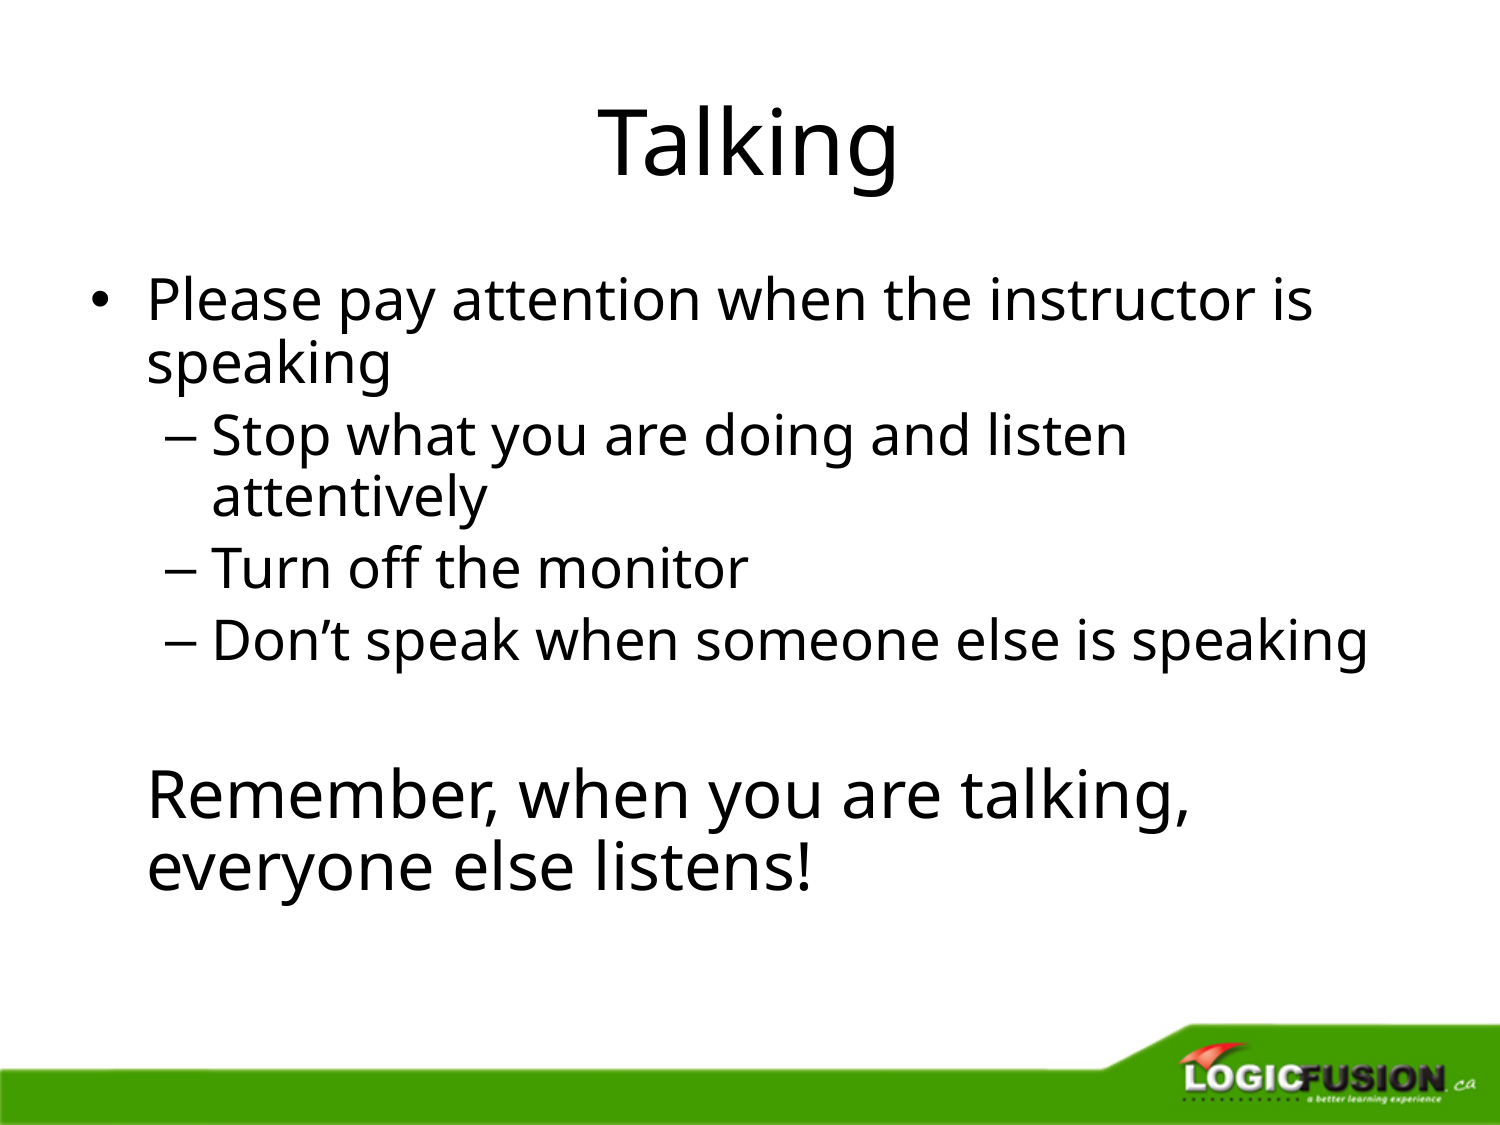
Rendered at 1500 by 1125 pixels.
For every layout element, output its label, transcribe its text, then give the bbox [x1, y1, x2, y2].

title Talking [74, 44, 1426, 233]
picture [0, 0, 1500, 1125]
list Please pay attention when the instructor is speaking Stop what you are doing and listen attentively Turn off the monitor Don’t speak when someone else is speaking Remember, when you are talking, everyone else listens! [74, 262, 1426, 1006]
